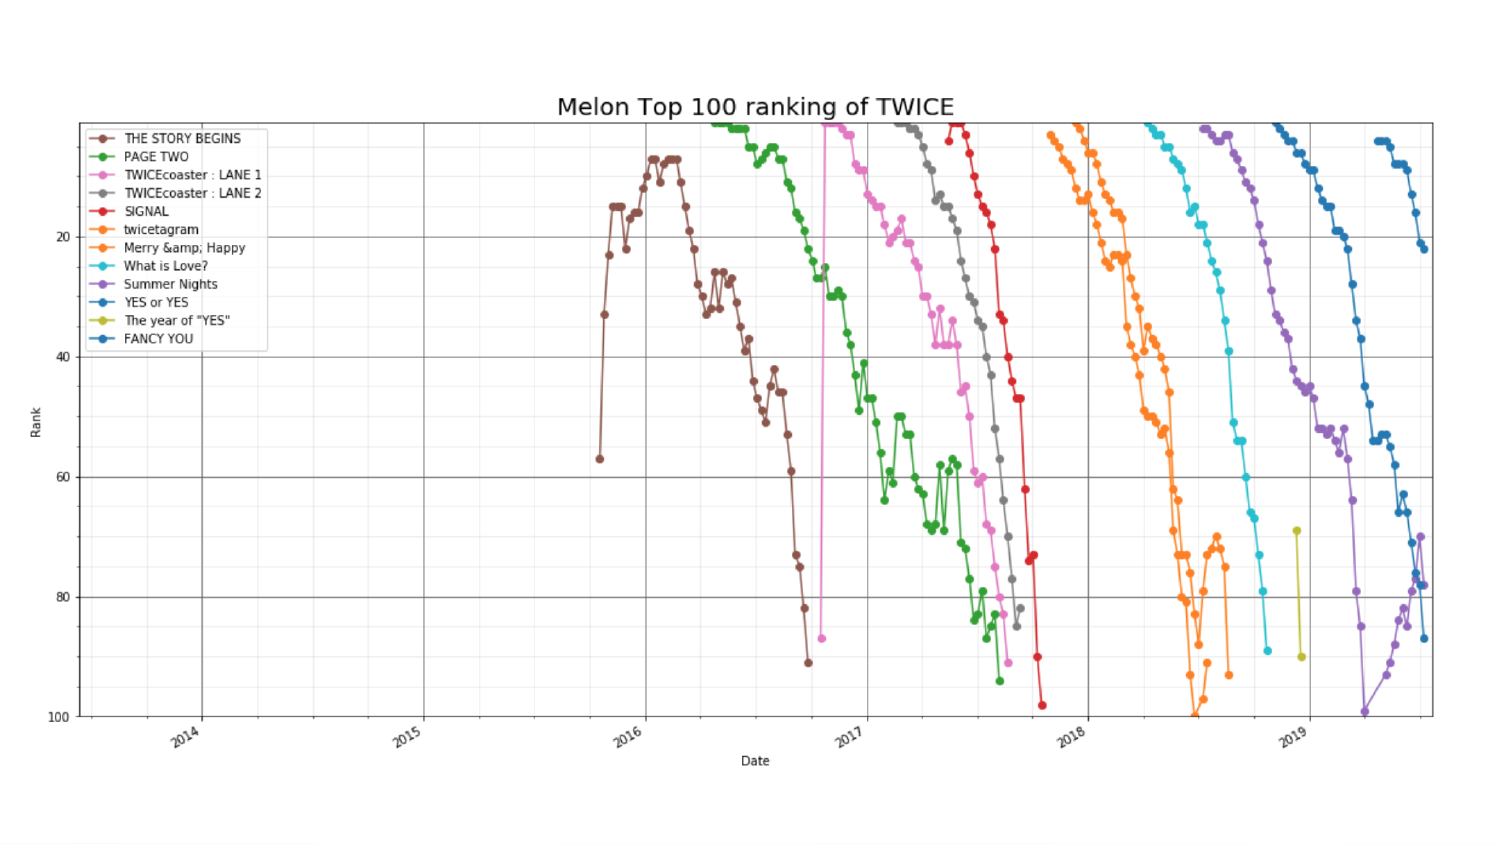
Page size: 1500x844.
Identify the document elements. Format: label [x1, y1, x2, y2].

picture [29, 90, 1442, 771]
